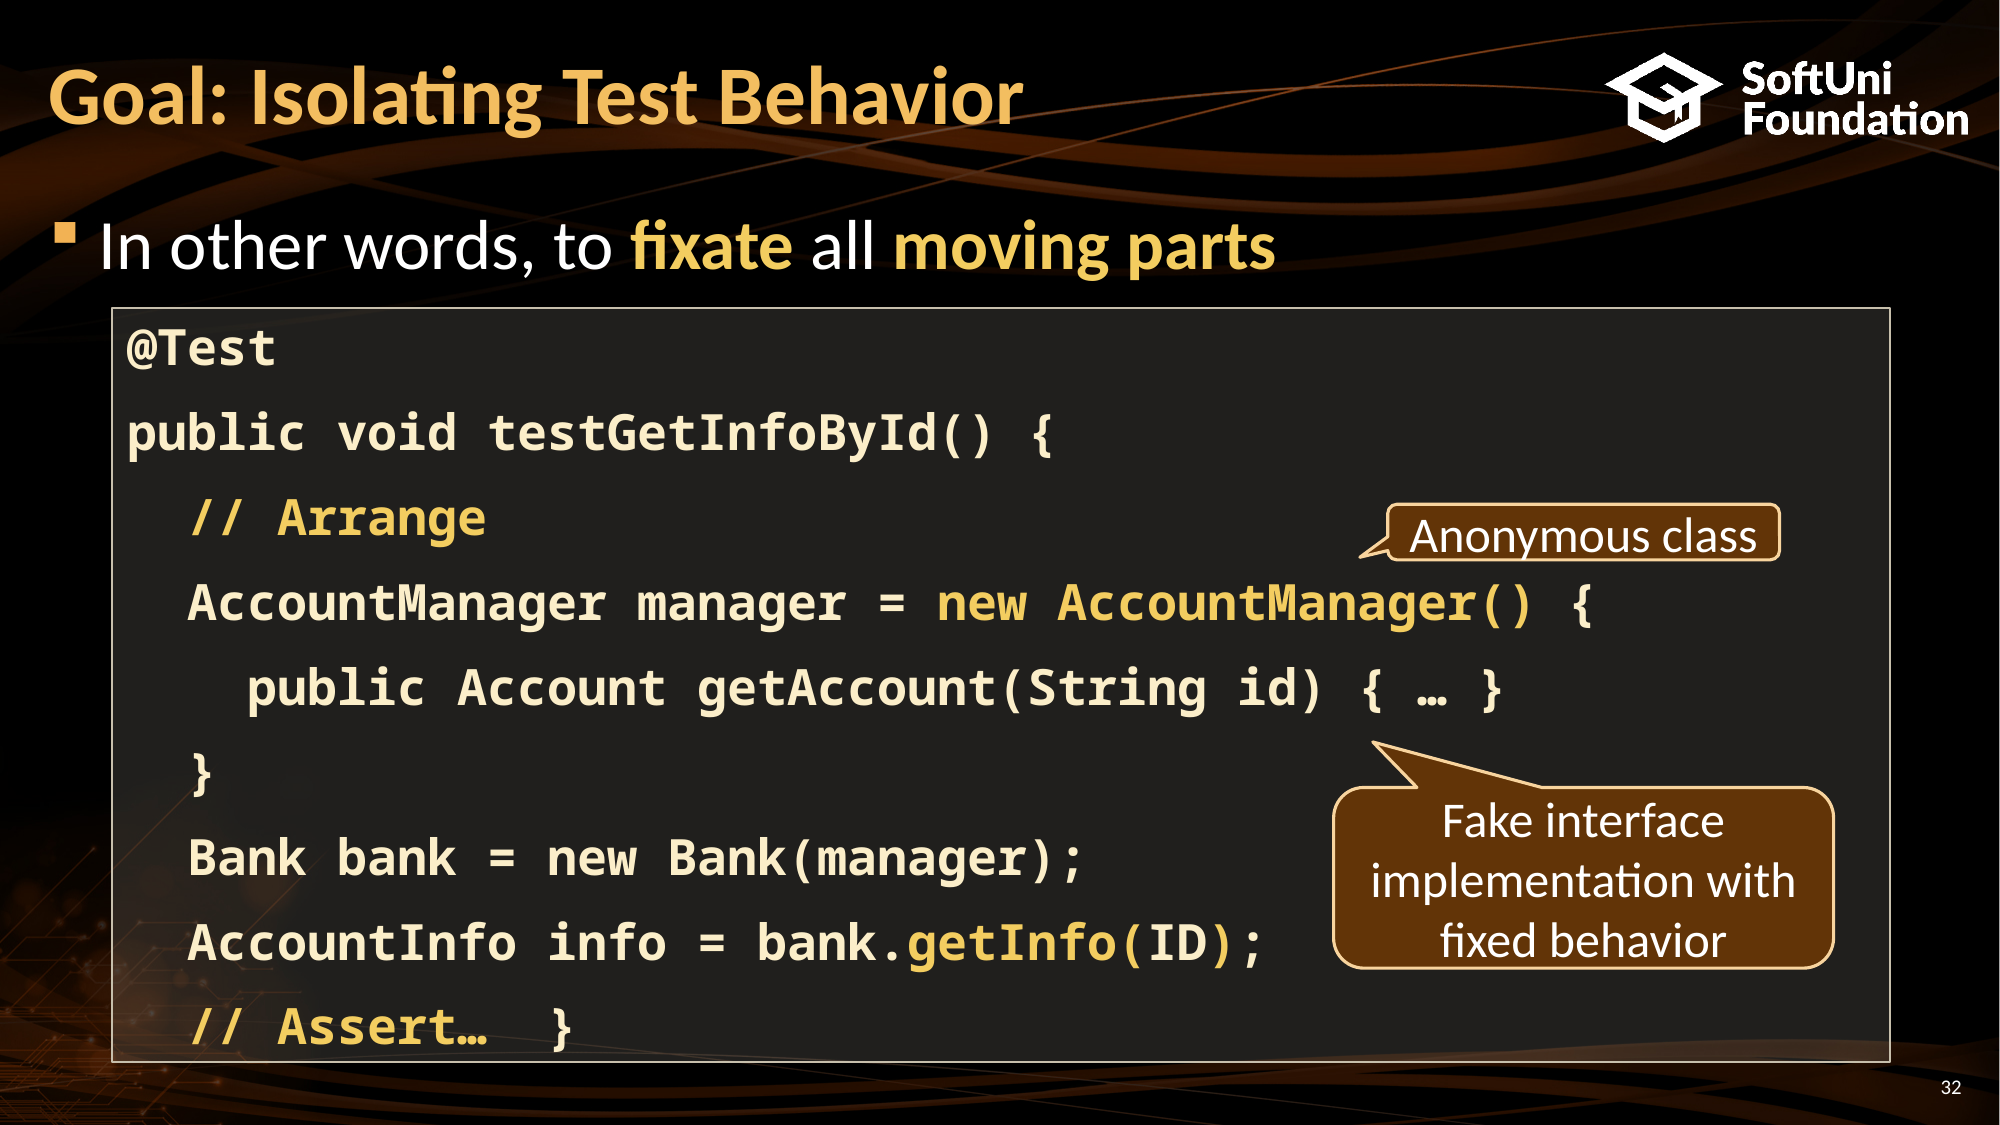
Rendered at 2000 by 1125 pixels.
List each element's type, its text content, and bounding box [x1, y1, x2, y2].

picture [0, 0, 2000, 1125]
text_box Fake interface implementation with fixed behavior [1331, 739, 1836, 971]
text_box @Test public void testGetInfoById() { // Arrange AccountManager manager = new AccountManager() { public Account getAccount(String id) { … } } Bank bank = new Bank(manager); AccountInfo info = bank.getInfo(ID); // Assert… } [112, 307, 1891, 1063]
text_box <number> [1897, 1070, 1968, 1103]
text_box In other words, to fixate all moving parts [31, 188, 1968, 1103]
text_box Goal: Isolating Test Behavior [30, 6, 1602, 189]
text_box Anonymous class [1357, 502, 1782, 562]
